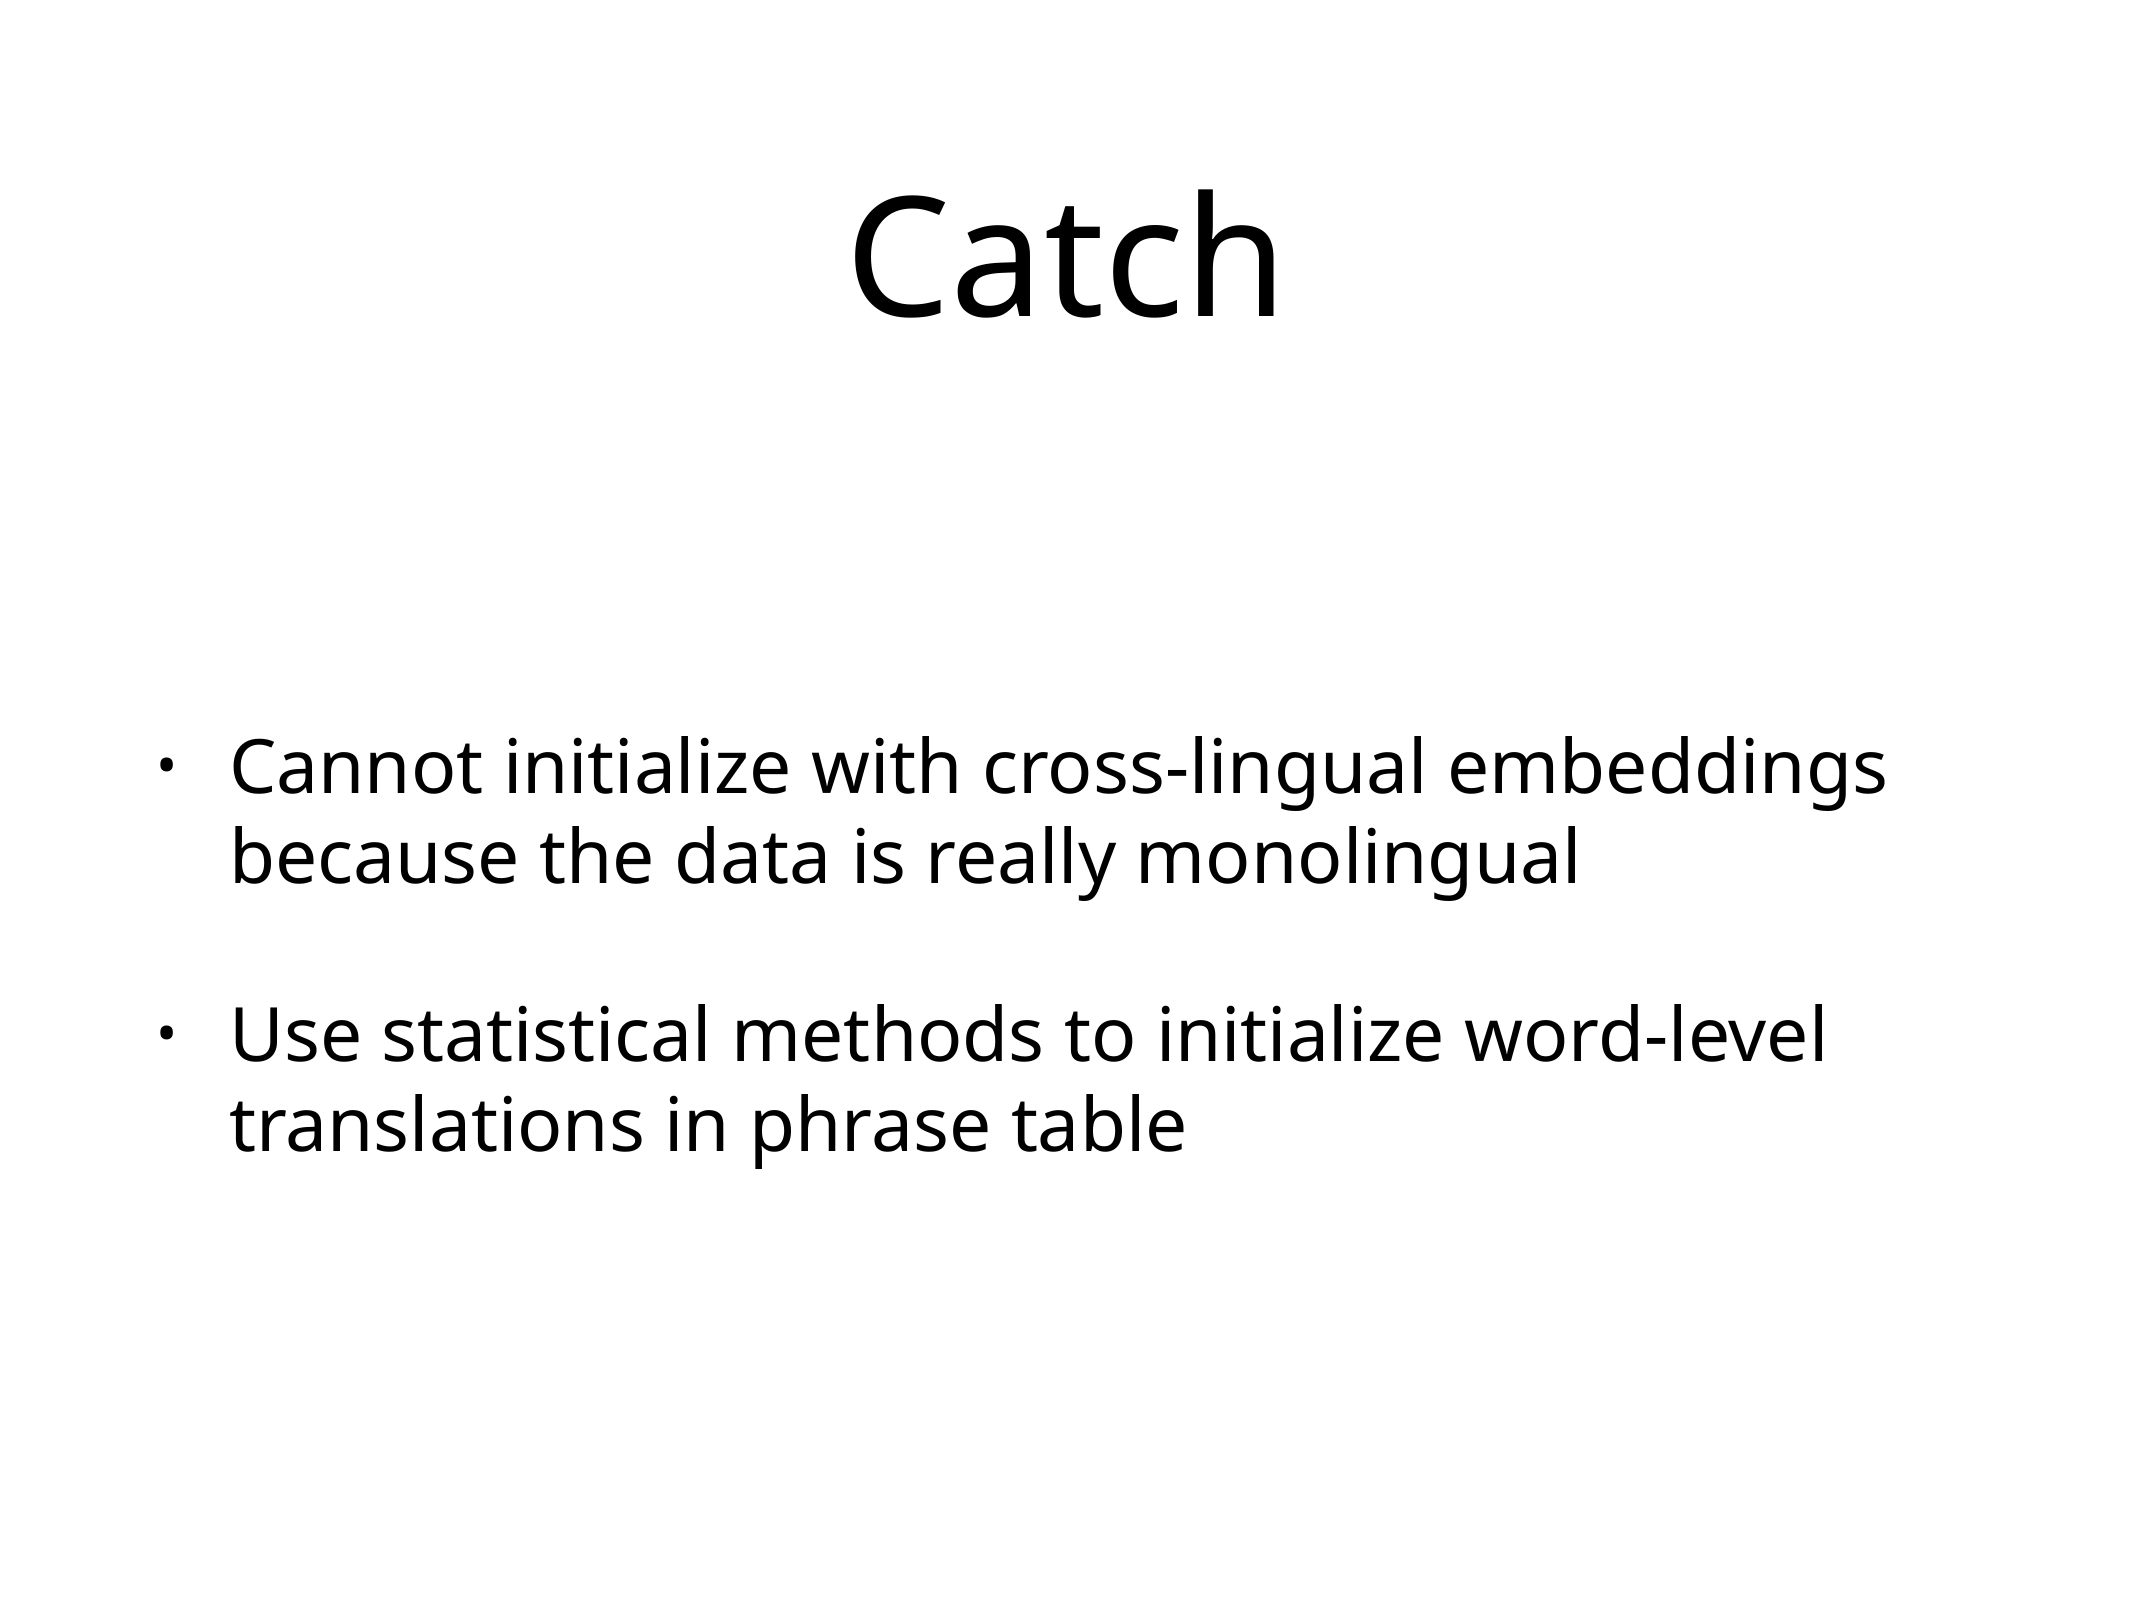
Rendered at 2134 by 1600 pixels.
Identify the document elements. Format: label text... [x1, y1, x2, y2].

list Cannot initialize with cross-lingual embeddings because the data is really monolingual Use statistical methods to initialize word-level translations in phrase table [156, 427, 1977, 1459]
title Catch [156, 72, 1977, 427]
